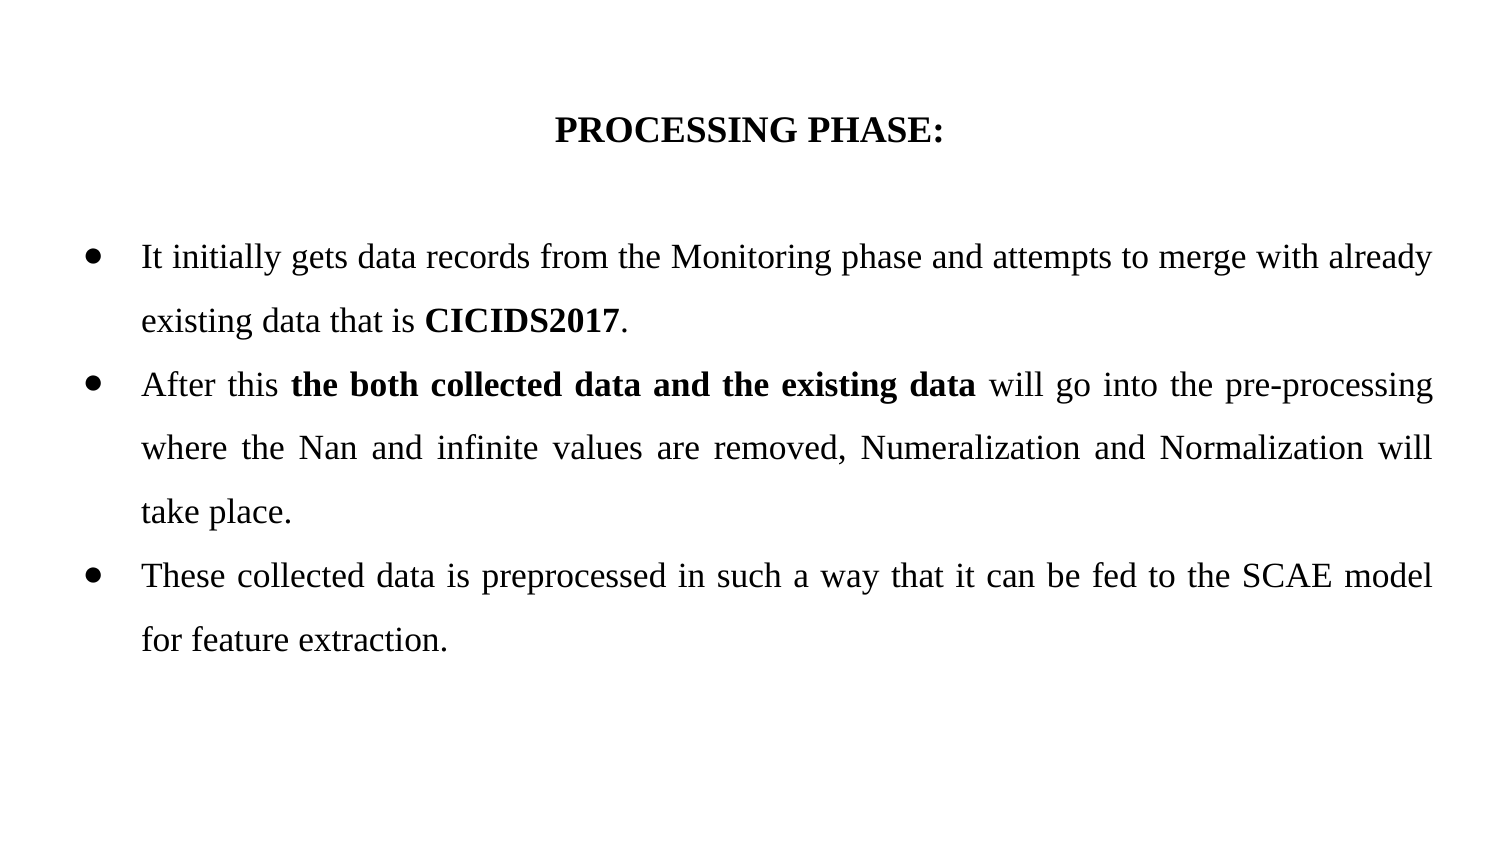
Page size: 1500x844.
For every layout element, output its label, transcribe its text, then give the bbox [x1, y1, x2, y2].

list It initially gets data records from the Monitoring phase and attempts to merge with already existing data that is CICIDS2017. After this the both collected data and the existing data will go into the pre-processing where the Nan and infinite values are removed, Numeralization and Normalization will take place. These collected data is preprocessed in such a way that it can be fed to the SCAE model for feature extraction. [51, 156, 1449, 726]
title PROCESSING PHASE: [51, 72, 1449, 156]
